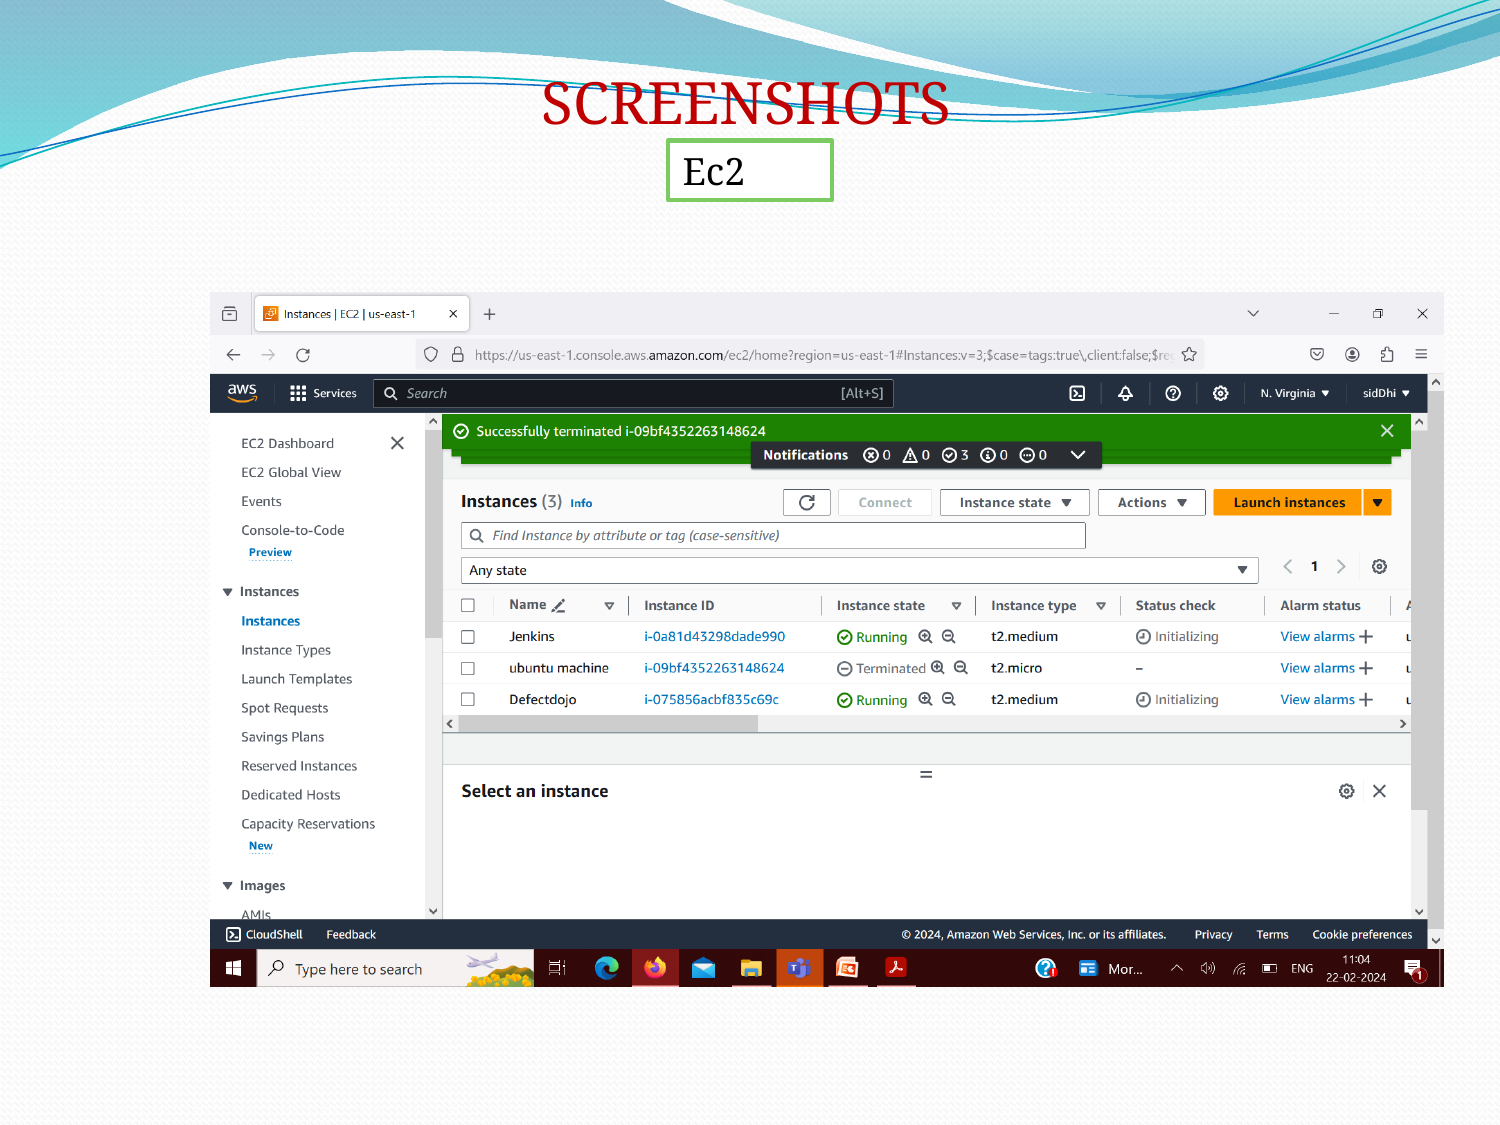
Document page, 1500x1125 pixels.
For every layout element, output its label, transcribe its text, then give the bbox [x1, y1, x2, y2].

text_box Ec2 [666, 138, 834, 202]
picture [210, 292, 1444, 987]
text_box SCREENSHOTS [292, 58, 996, 144]
